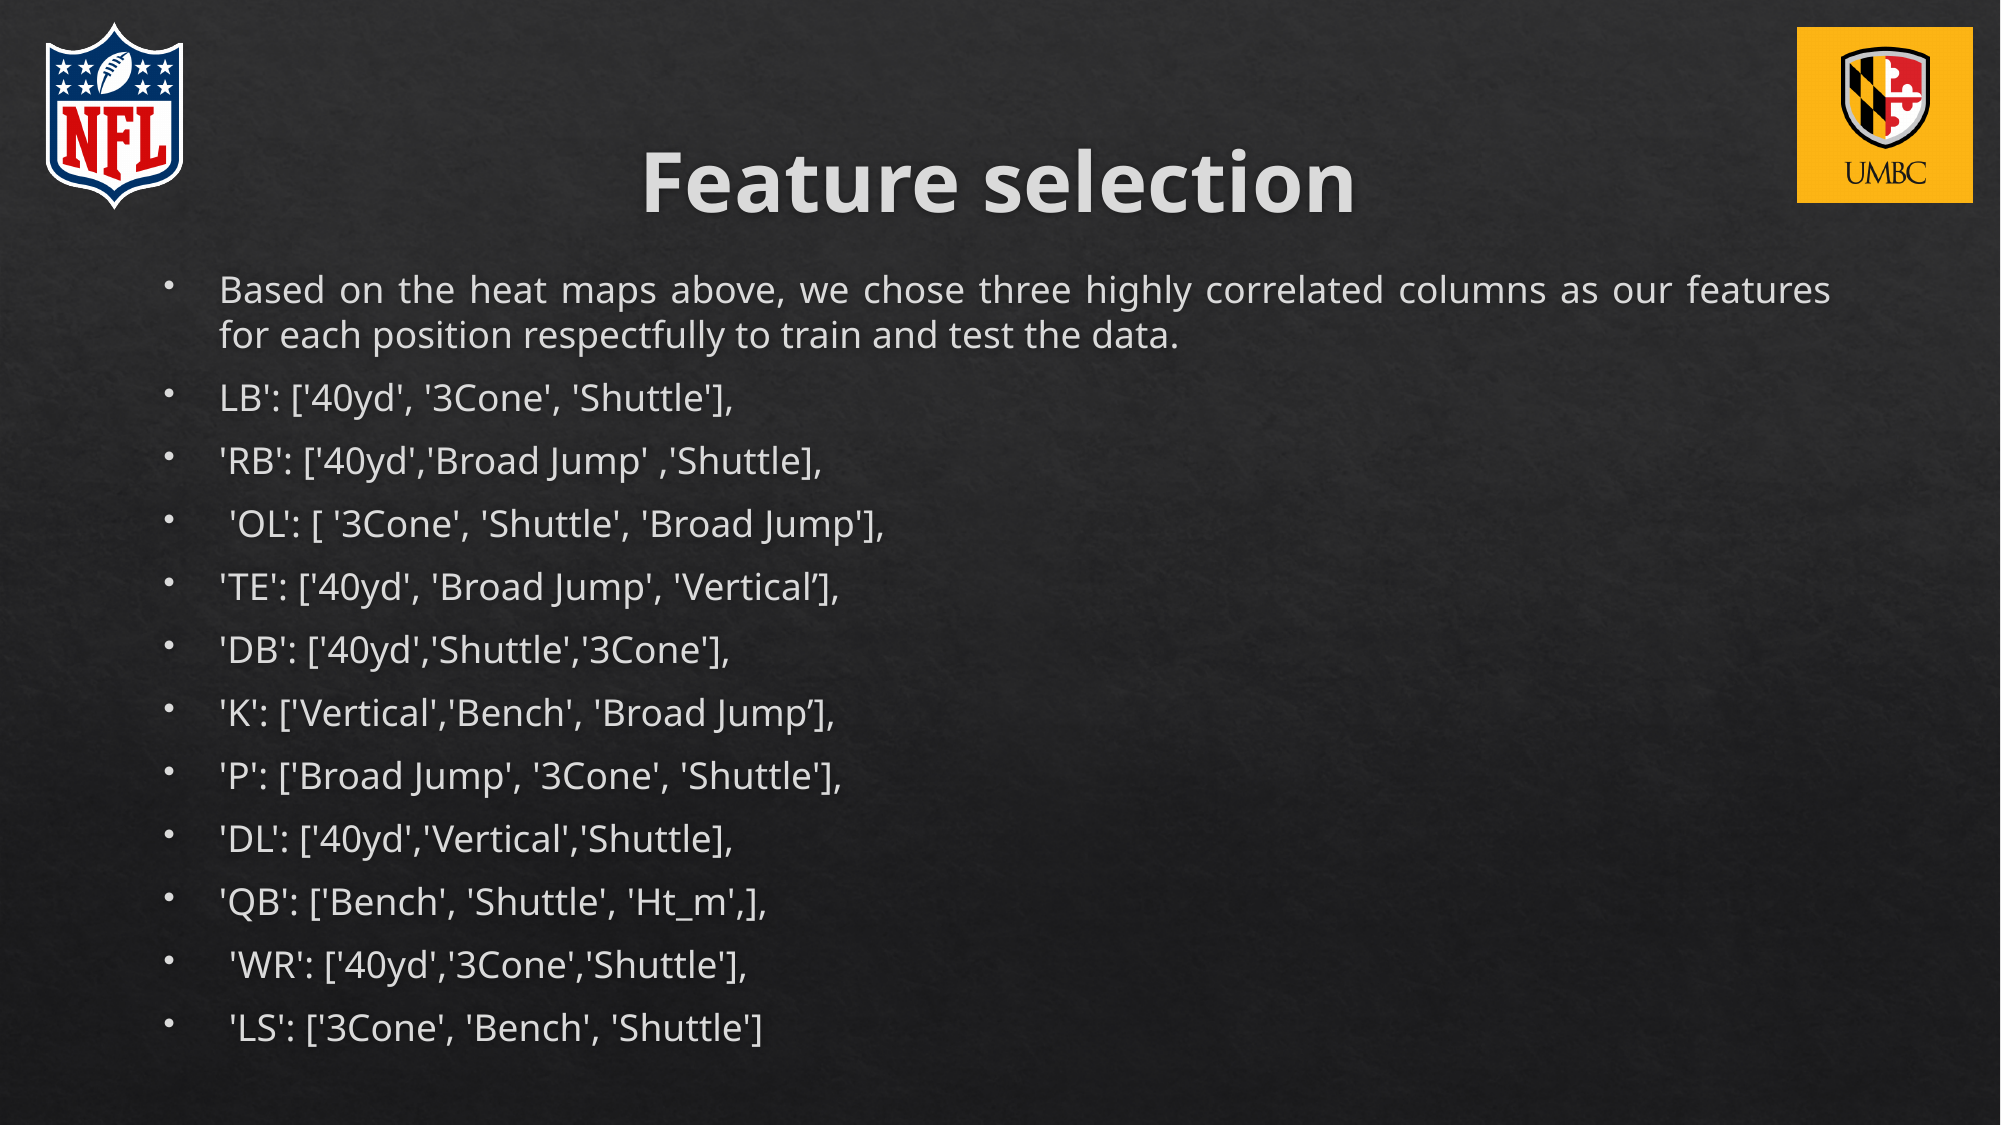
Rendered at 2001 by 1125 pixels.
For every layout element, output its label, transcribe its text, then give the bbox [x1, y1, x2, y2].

list Based on the heat maps above, we chose three highly correlated columns as our features for each position respectfully to train and test the data. LB': ['40yd', '3Cone', 'Shuttle'], 'RB': ['40yd','Broad Jump' ,'Shuttle], 'OL': [ '3Cone', 'Shuttle', 'Broad Jump'], 'TE': ['40yd', 'Broad Jump', 'Vertical’], 'DB': ['40yd','Shuttle','3Cone'], 'K': ['Vertical','Bench', 'Broad Jump’], 'P': ['Broad Jump', '3Cone', 'Shuttle'], 'DL': ['40yd','Vertical','Shuttle], 'QB': ['Bench', 'Shuttle', 'Ht_m',], 'WR': ['40yd','3Cone','Shuttle'], 'LS': ['3Cone', 'Bench', 'Shuttle'] [149, 259, 1849, 1064]
title Feature selection [149, 99, 1849, 254]
picture [16, 16, 213, 214]
picture [1796, 27, 1973, 204]
